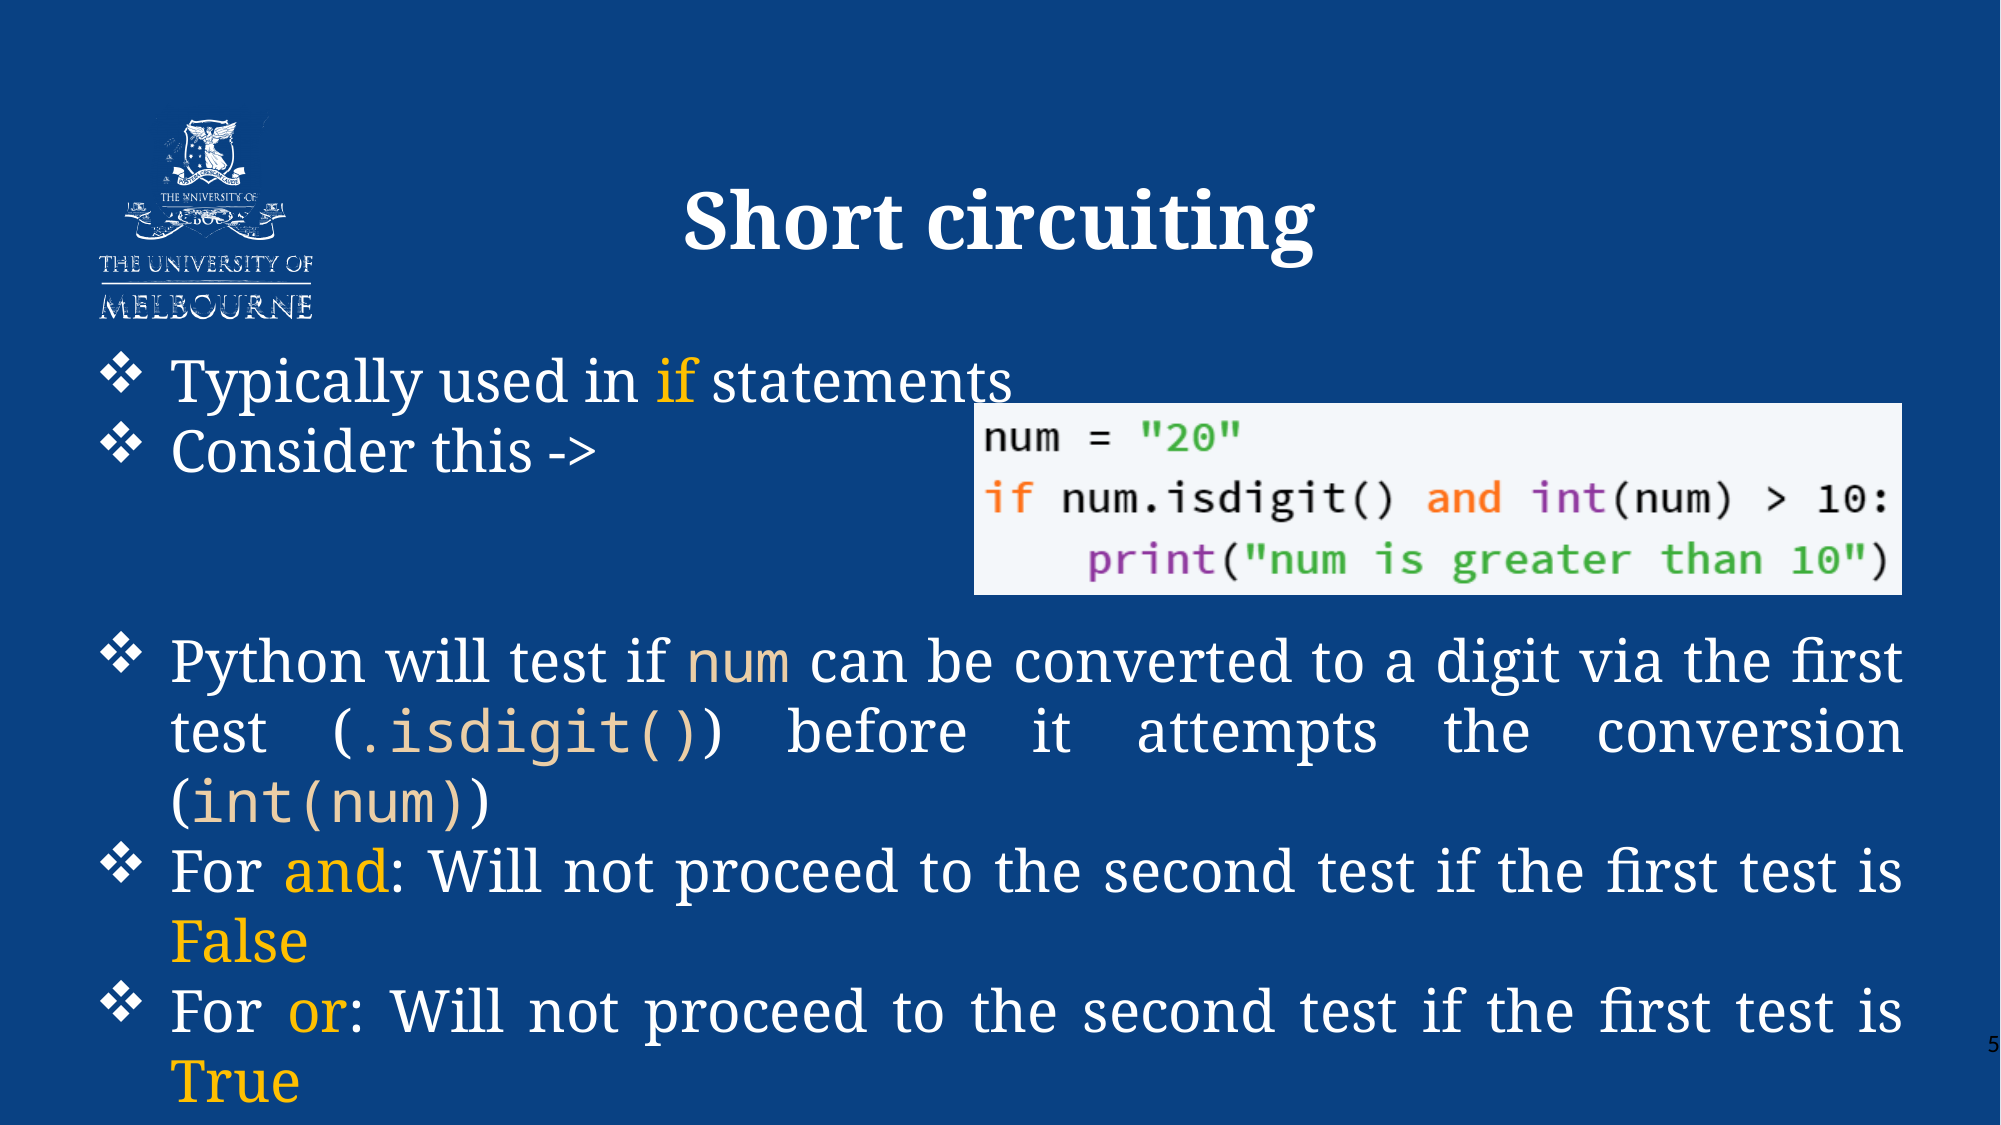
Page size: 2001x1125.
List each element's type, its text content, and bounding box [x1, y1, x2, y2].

picture [974, 403, 1902, 595]
slide_number 5 [1920, 1012, 2000, 1073]
text_box Typically used in if statements Consider this -> Python will test if num can be converted to a digit via the first test (.isdigit()) before it attempts the conversion (int(num)) For and: Will not proceed to the second test if the first test is False For or: Will not proceed to the second test if the first test is True [80, 336, 1920, 1122]
subtitle Short circuiting [415, 155, 1585, 312]
picture [69, 74, 342, 348]
